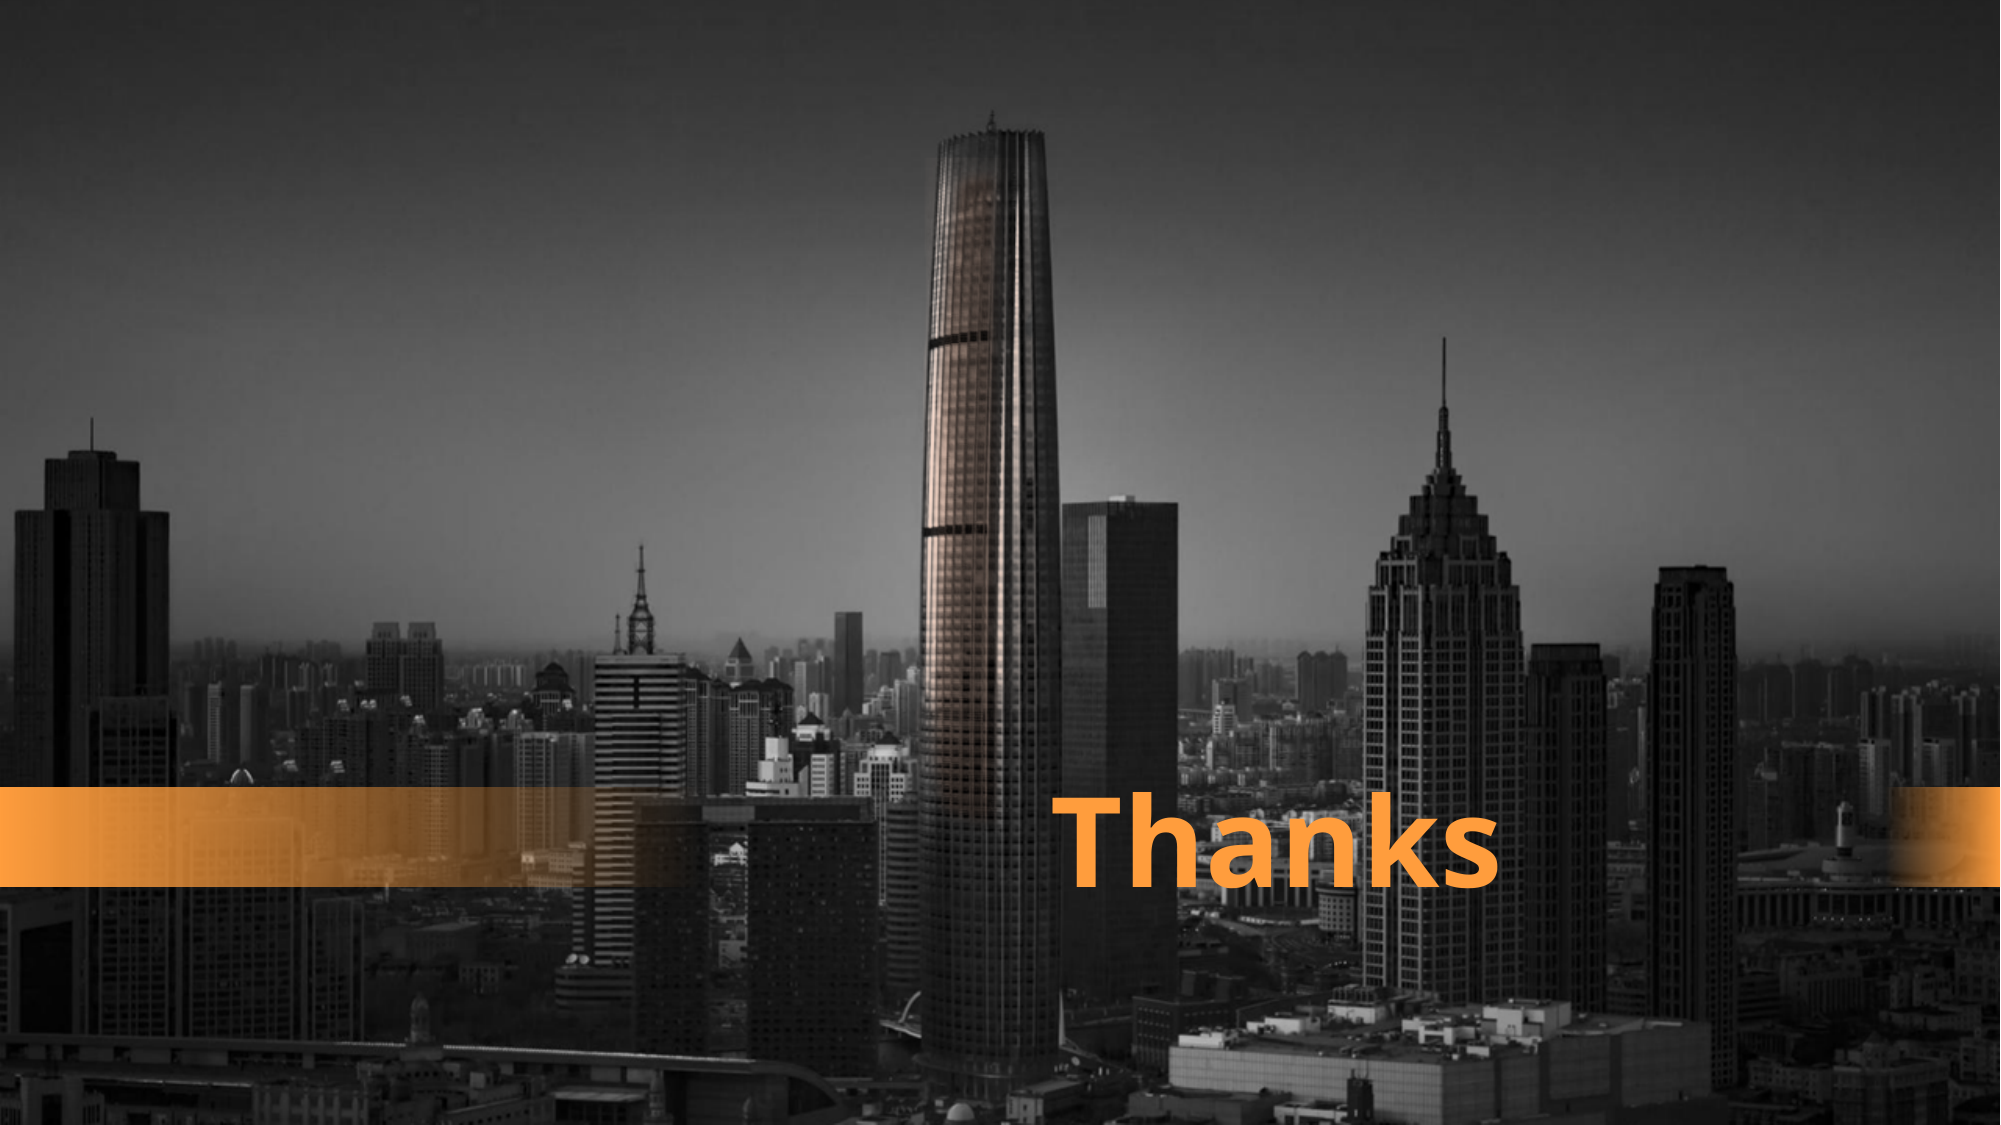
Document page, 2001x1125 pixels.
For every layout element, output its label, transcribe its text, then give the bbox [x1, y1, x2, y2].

text_box 01 [18, 787, 28, 887]
title Thanks [702, 656, 1851, 1018]
